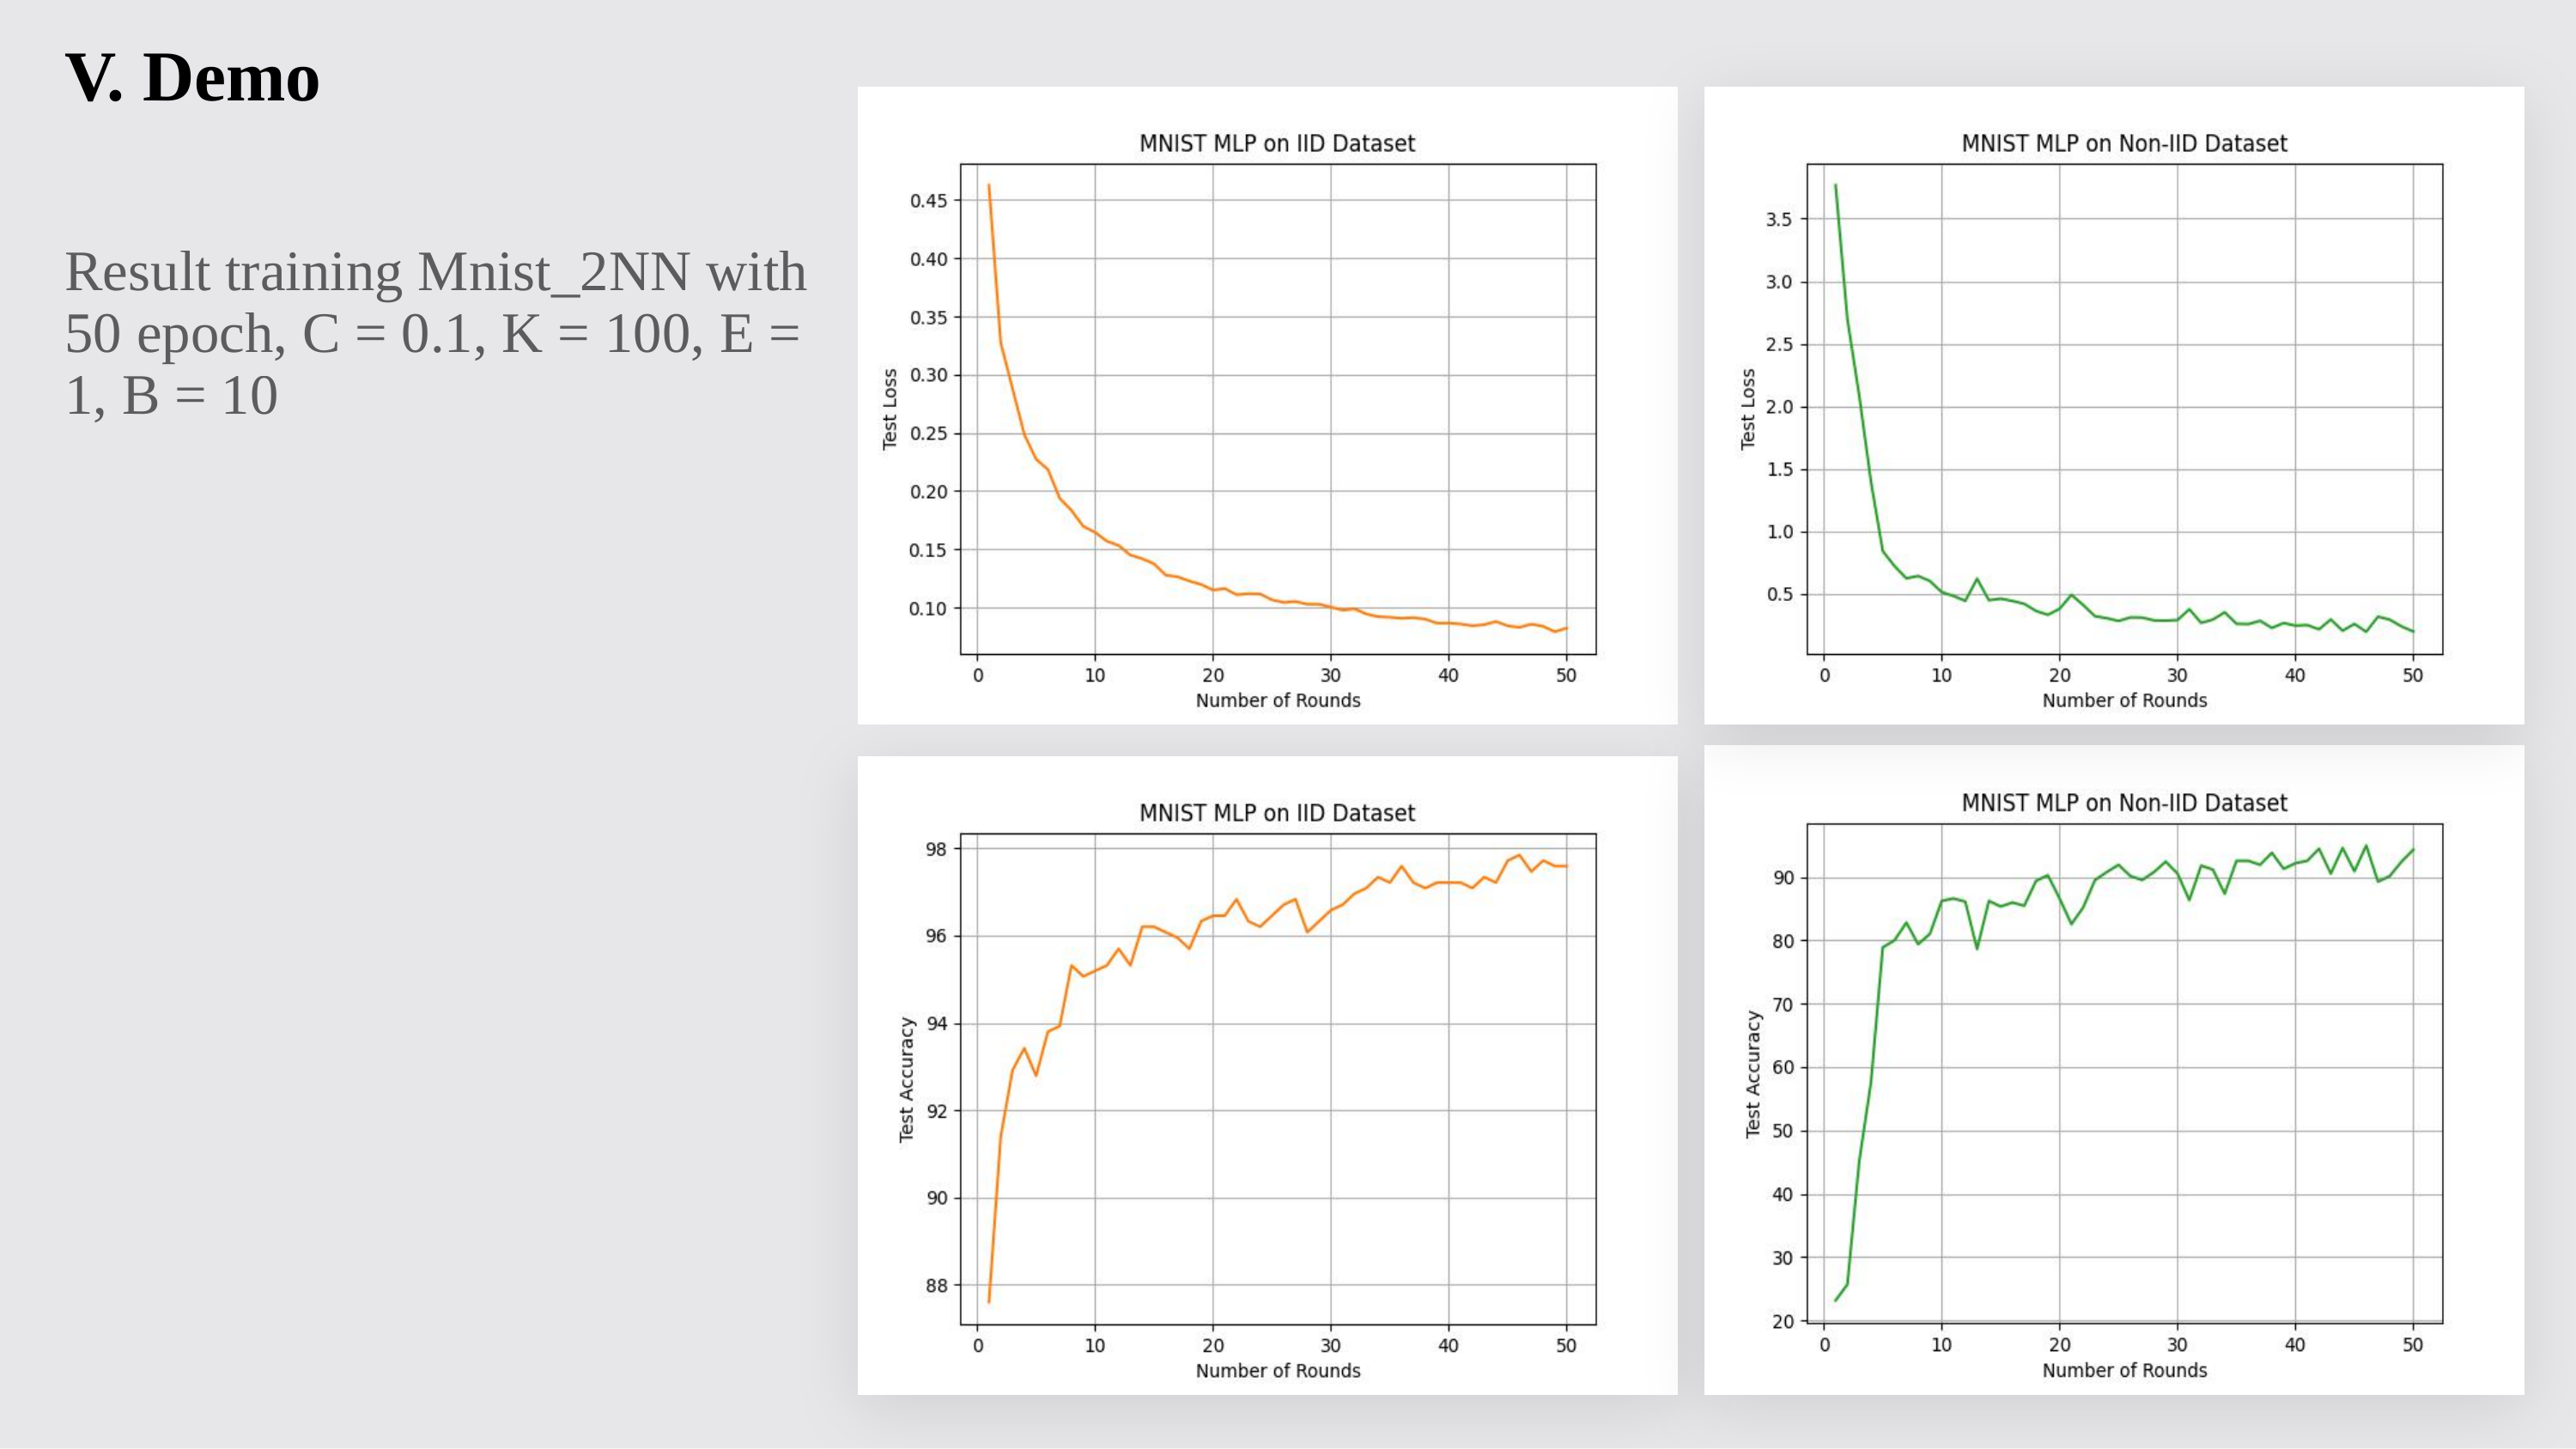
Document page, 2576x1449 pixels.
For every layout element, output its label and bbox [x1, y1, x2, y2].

picture [858, 86, 1678, 724]
picture [1704, 745, 2524, 1395]
picture [1704, 86, 2524, 724]
text_box [0, 0, 2576, 1449]
picture [858, 756, 1678, 1395]
